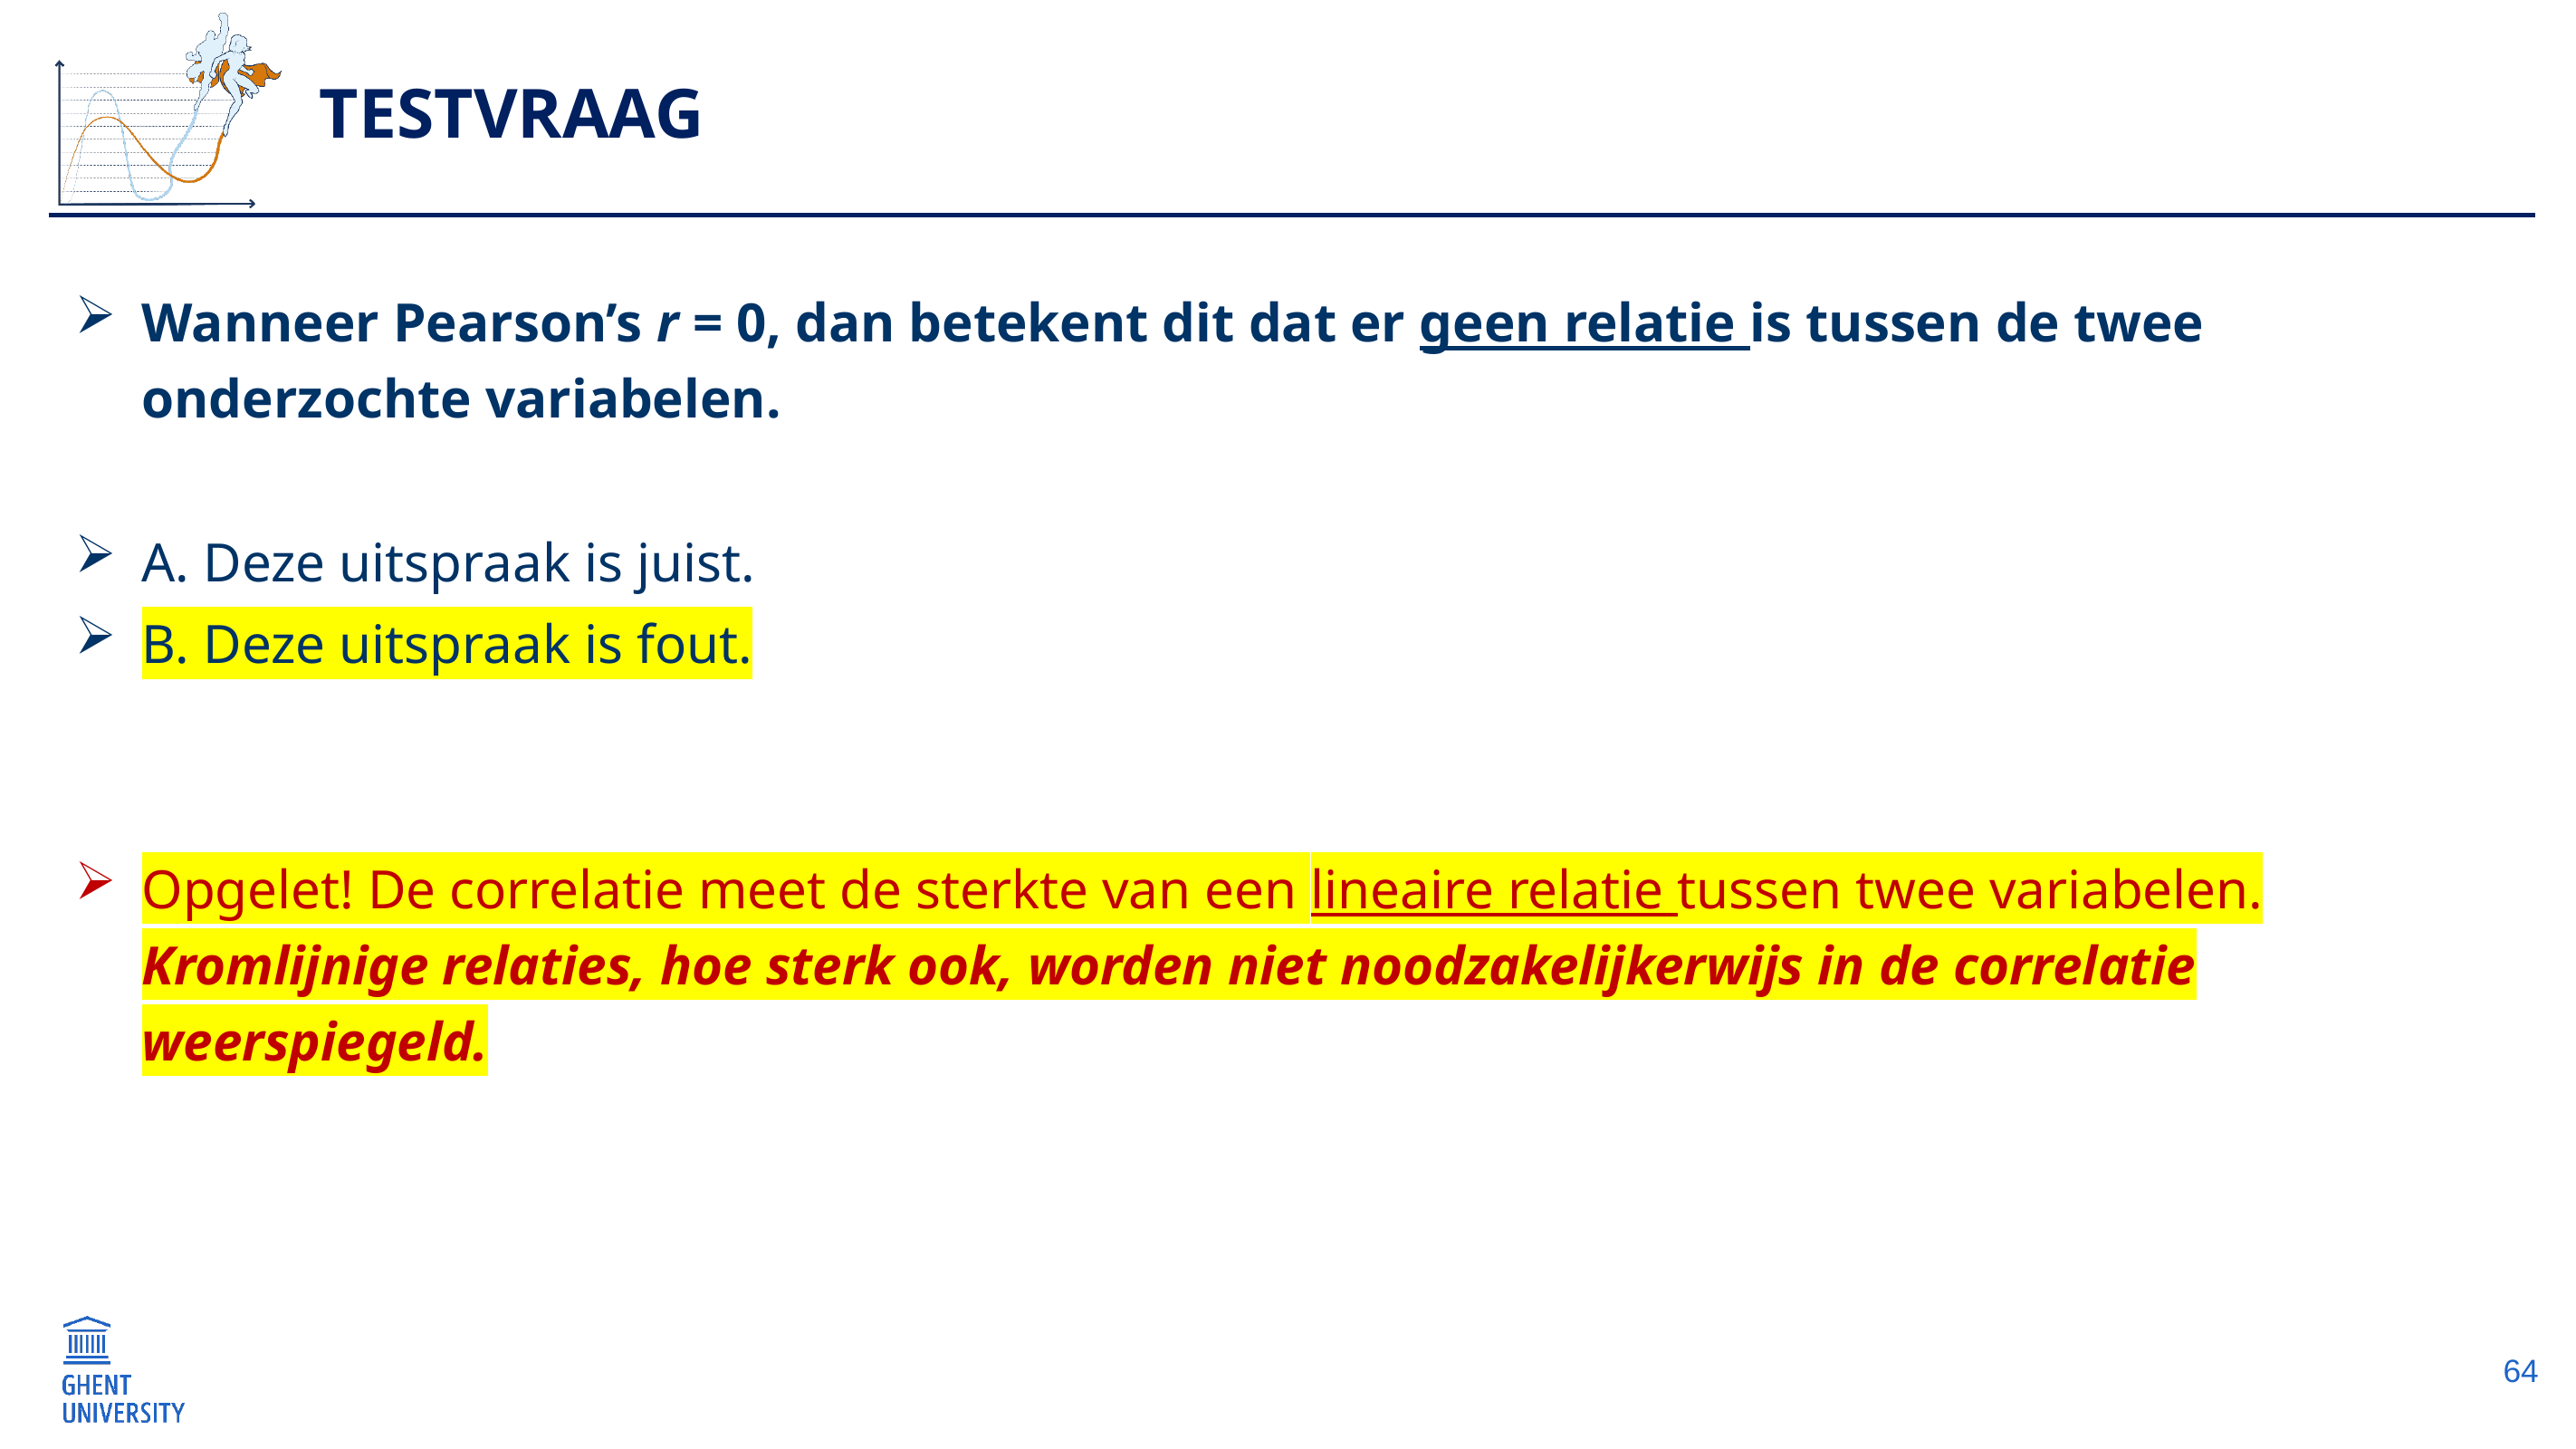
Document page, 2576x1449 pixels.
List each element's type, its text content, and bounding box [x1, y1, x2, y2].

title testvraag [305, 18, 2527, 159]
picture [5, 0, 306, 318]
picture [62, 1290, 411, 1449]
slide_number 64 [2415, 1330, 2553, 1408]
list Wanneer Pearson’s r = 0, dan betekent dit dat er geen relatie is tussen de twee onderzochte variabelen. A. Deze uitspraak is juist. B. Deze uitspraak is fout. Opgelet! De correlatie meet de sterkte van een lineaire relatie tussen twee variabelen. Kromlijnige relaties, hoe sterk ook, worden niet noodzakelijkerwijs in de correlatie weerspiegeld. [48, 269, 2553, 1290]
